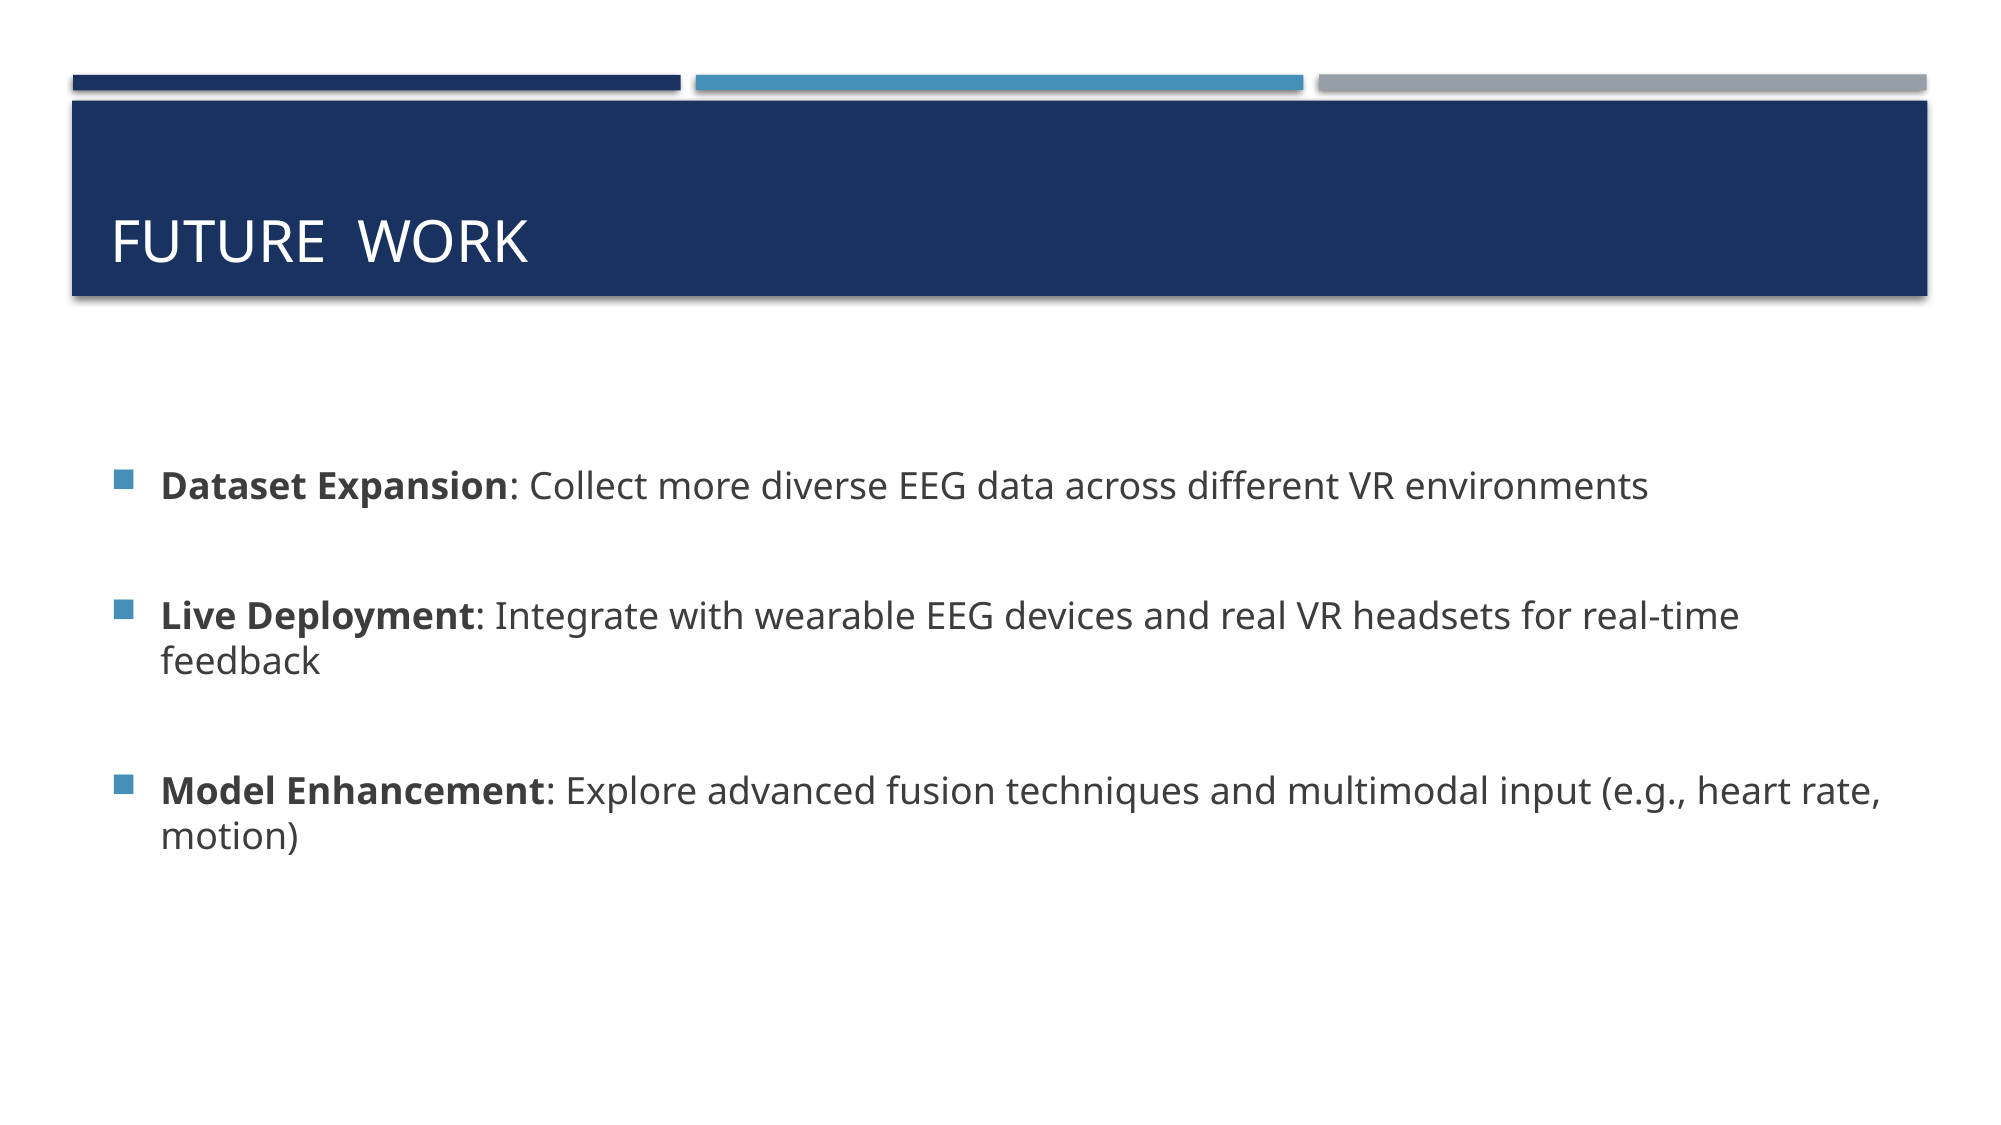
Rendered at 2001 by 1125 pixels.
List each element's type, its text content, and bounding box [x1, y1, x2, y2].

title Future Work [95, 115, 1905, 282]
list Dataset Expansion: Collect more diverse EEG data across different VR environments Live Deployment: Integrate with wearable EEG devices and real VR headsets for real-time feedback Model Enhancement: Explore advanced fusion techniques and multimodal input (e.g., heart rate, motion) [95, 357, 1905, 962]
